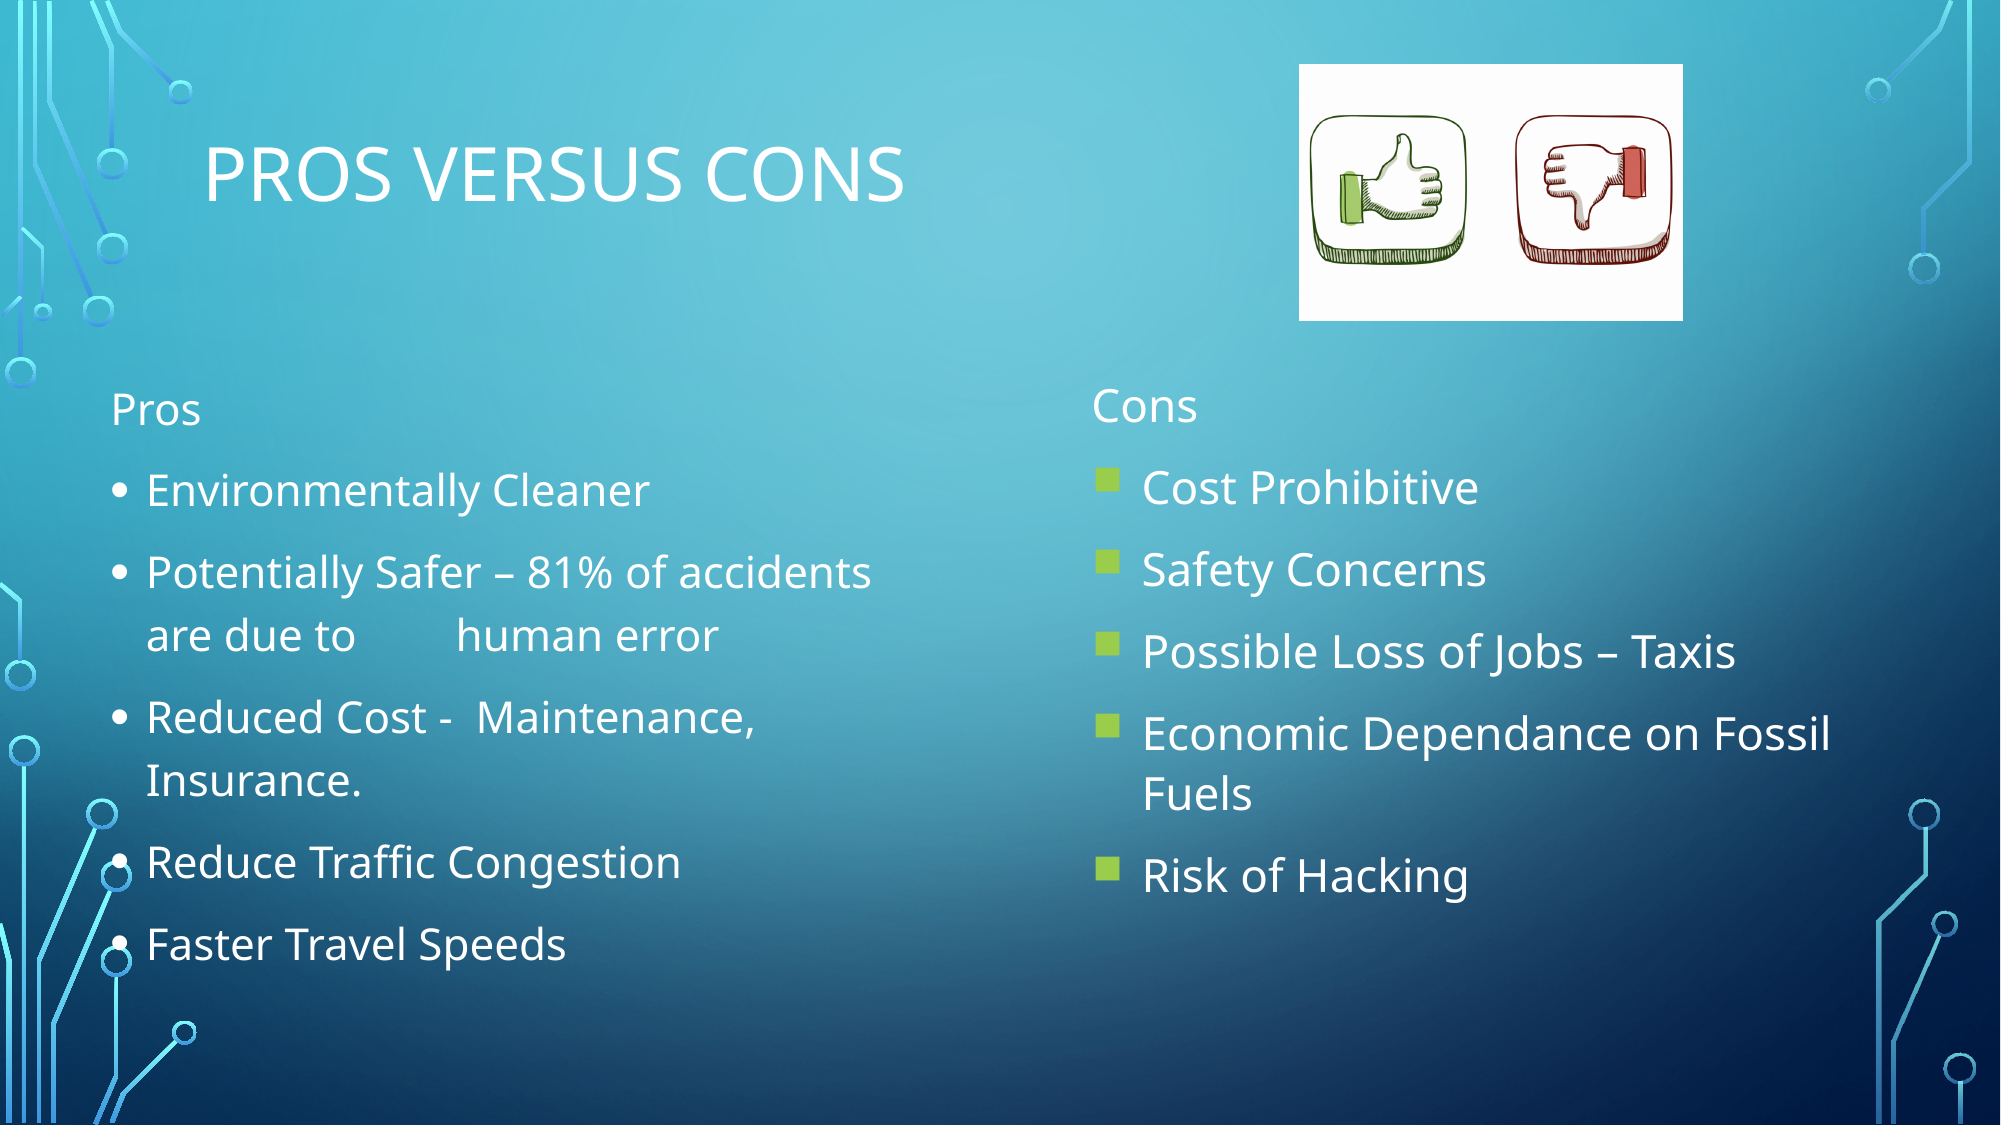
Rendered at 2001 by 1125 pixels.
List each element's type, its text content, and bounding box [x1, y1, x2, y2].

title ProS versus cons [187, 101, 1813, 344]
picture [1298, 64, 1683, 321]
list Pros Environmentally Cleaner Potentially Safer – 81% of accidents are due to human error Reduced Cost - Maintenance, Insurance. Reduce Traffic Congestion Faster Travel Speeds [95, 363, 924, 978]
text_box Cons Cost Prohibitive Safety Concerns Possible Loss of Jobs – Taxis Economic Dependance on Fossil Fuels Risk of Hacking [1076, 363, 1905, 978]
